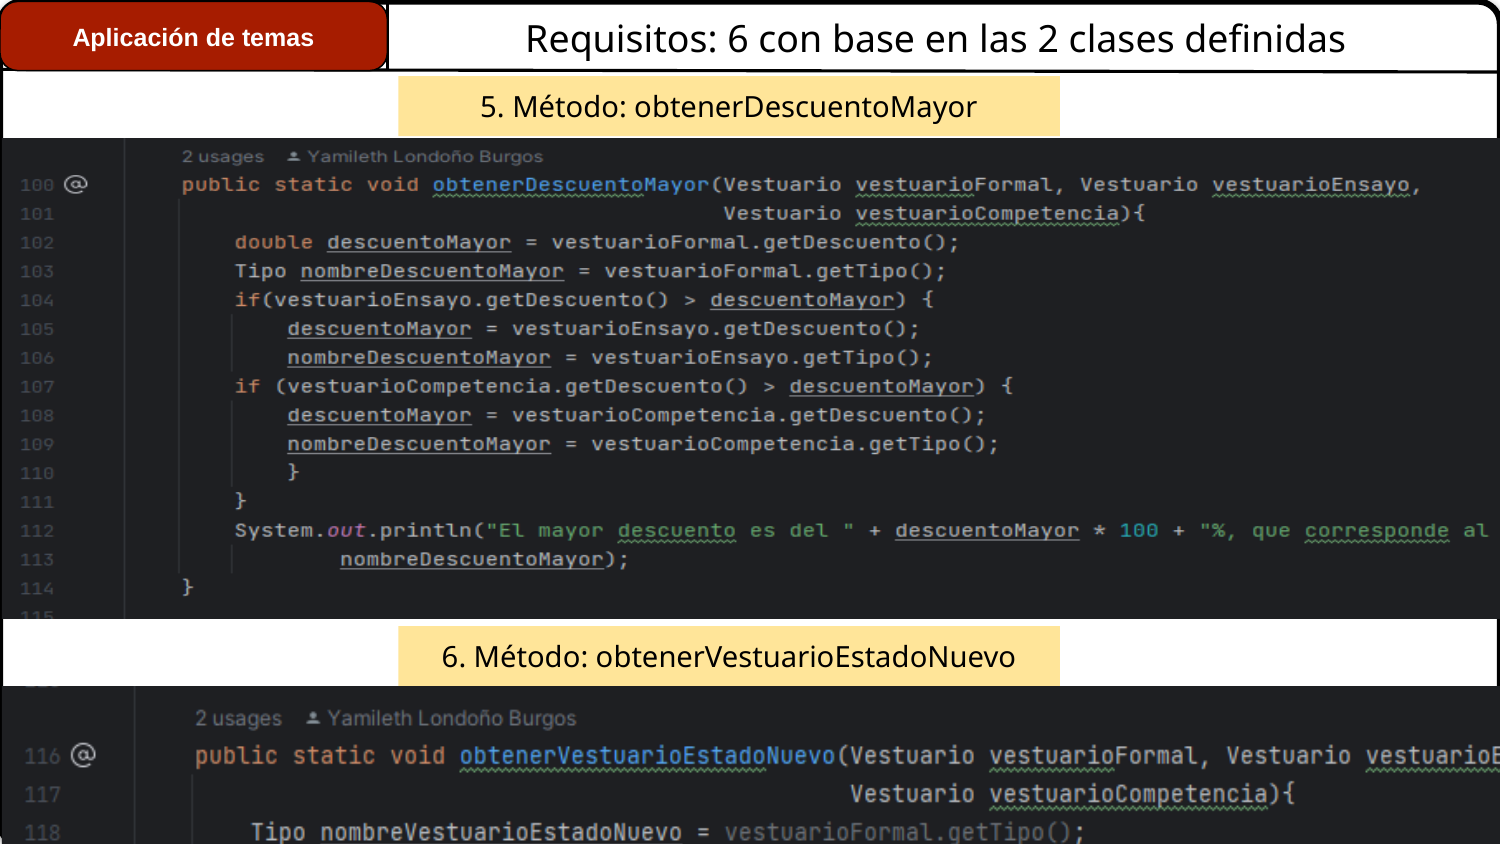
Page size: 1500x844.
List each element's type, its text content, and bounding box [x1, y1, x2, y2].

text_box 5. Método: obtenerDescuentoMayor [398, 76, 1060, 135]
picture [1, 138, 1500, 620]
picture [1, 686, 1500, 844]
text_box 6. Método: obtenerVestuarioEstadoNuevo [398, 630, 1060, 686]
text_box Requisitos: 6 con base en las 2 clases definidas [388, 0, 1484, 75]
